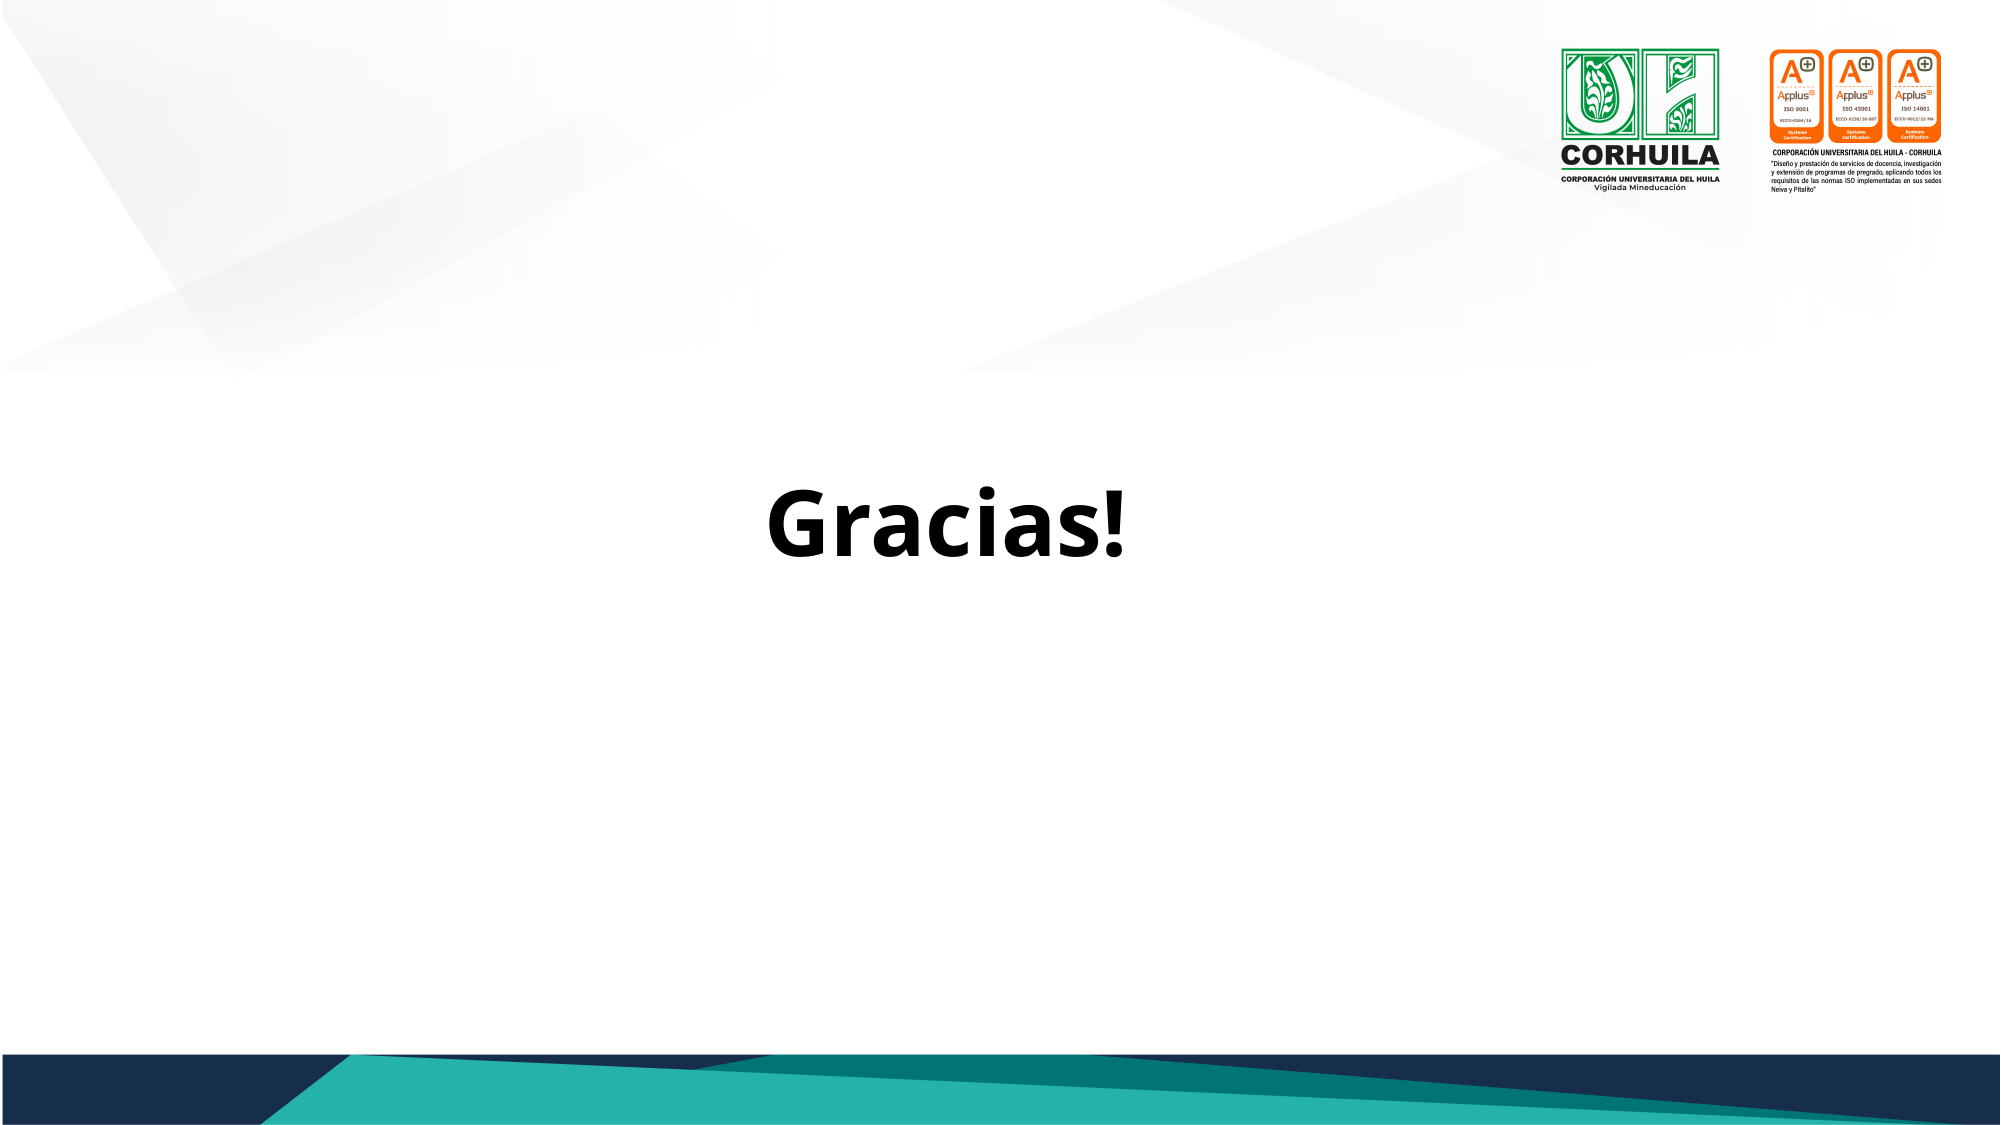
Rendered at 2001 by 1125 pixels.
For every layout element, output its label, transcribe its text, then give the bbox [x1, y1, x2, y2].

picture [0, 0, 2000, 1125]
title Gracias! [118, 433, 1775, 621]
